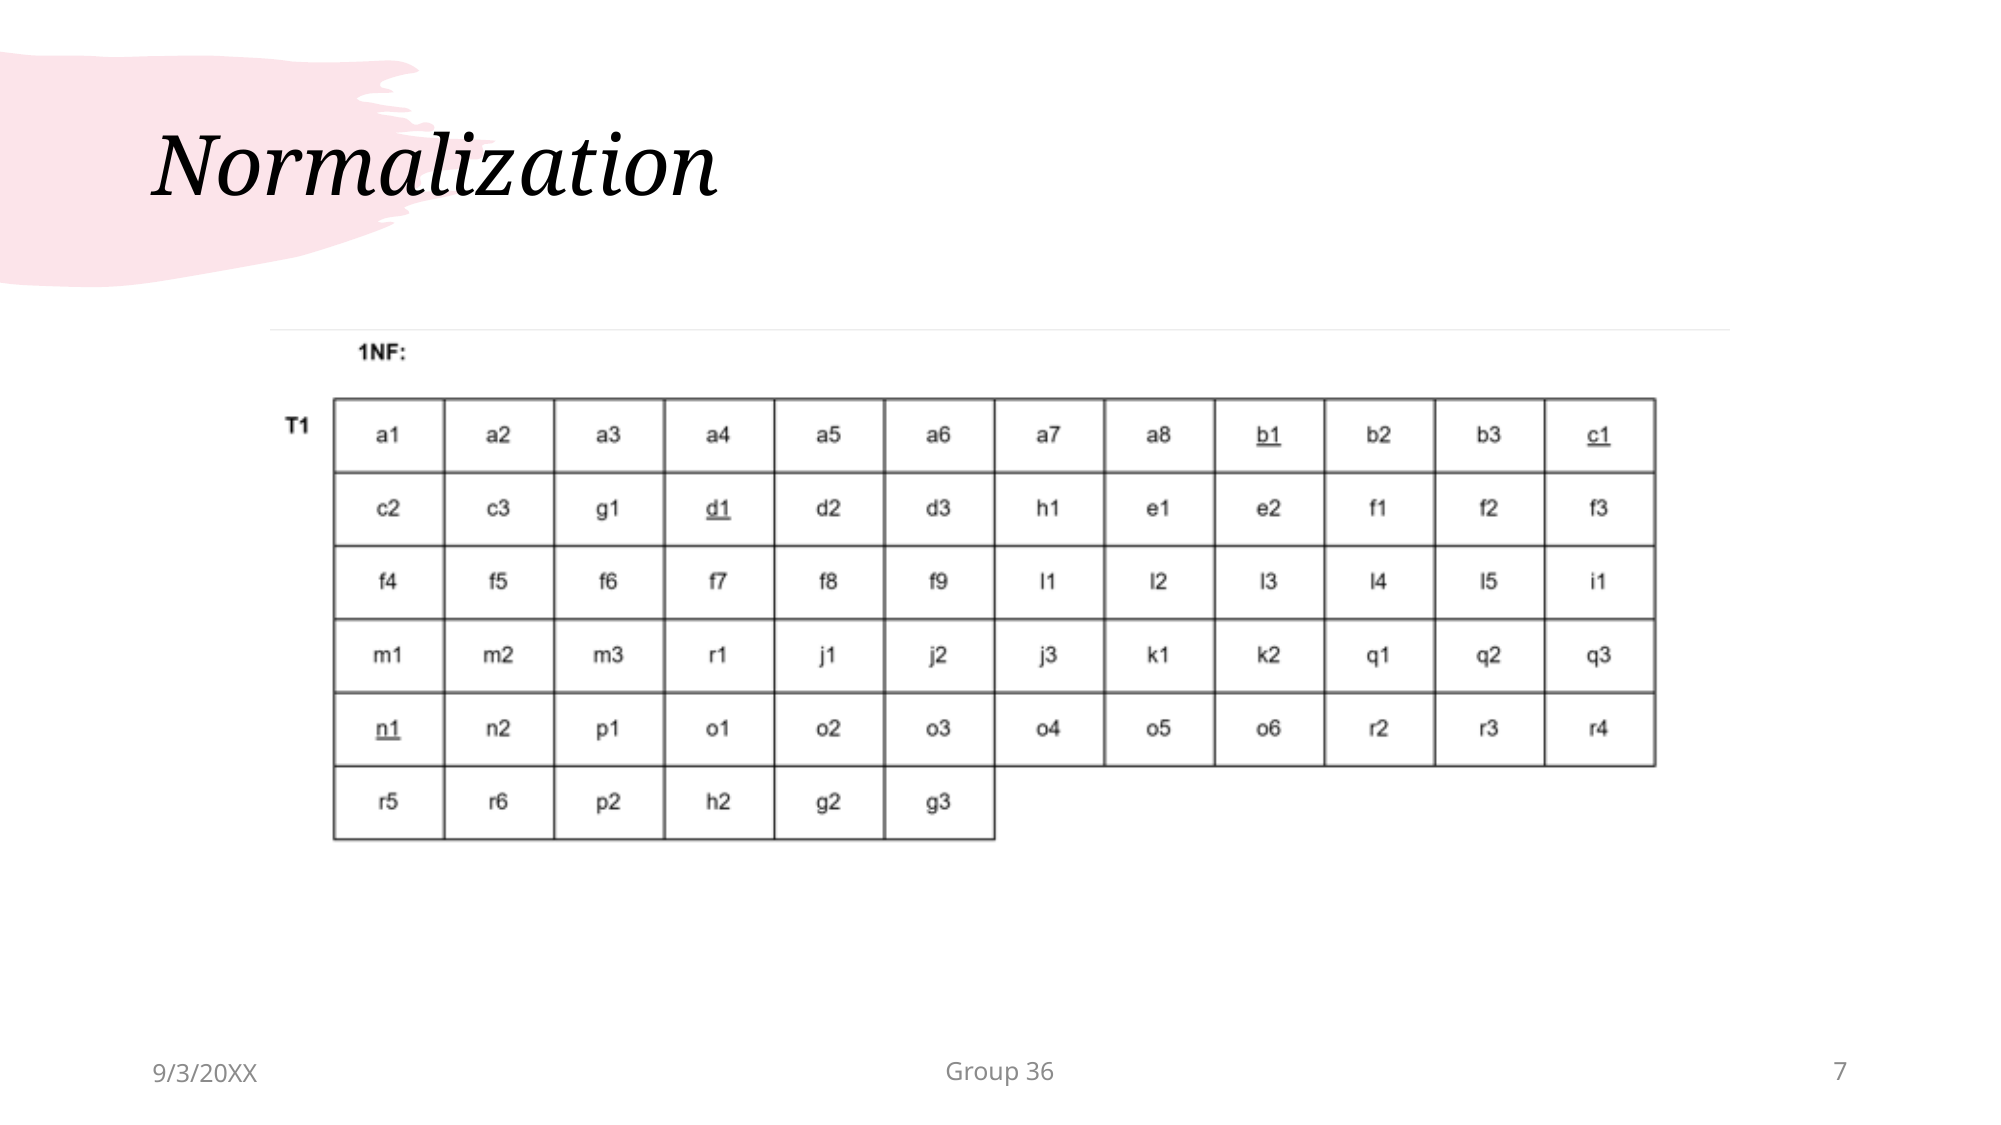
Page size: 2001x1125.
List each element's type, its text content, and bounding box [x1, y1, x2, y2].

title Normalization [137, 59, 1863, 278]
picture [270, 329, 1730, 1013]
slide_number 7 [1412, 1042, 1863, 1103]
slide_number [137, 1042, 588, 1103]
footer Group 36 [662, 1042, 1338, 1103]
